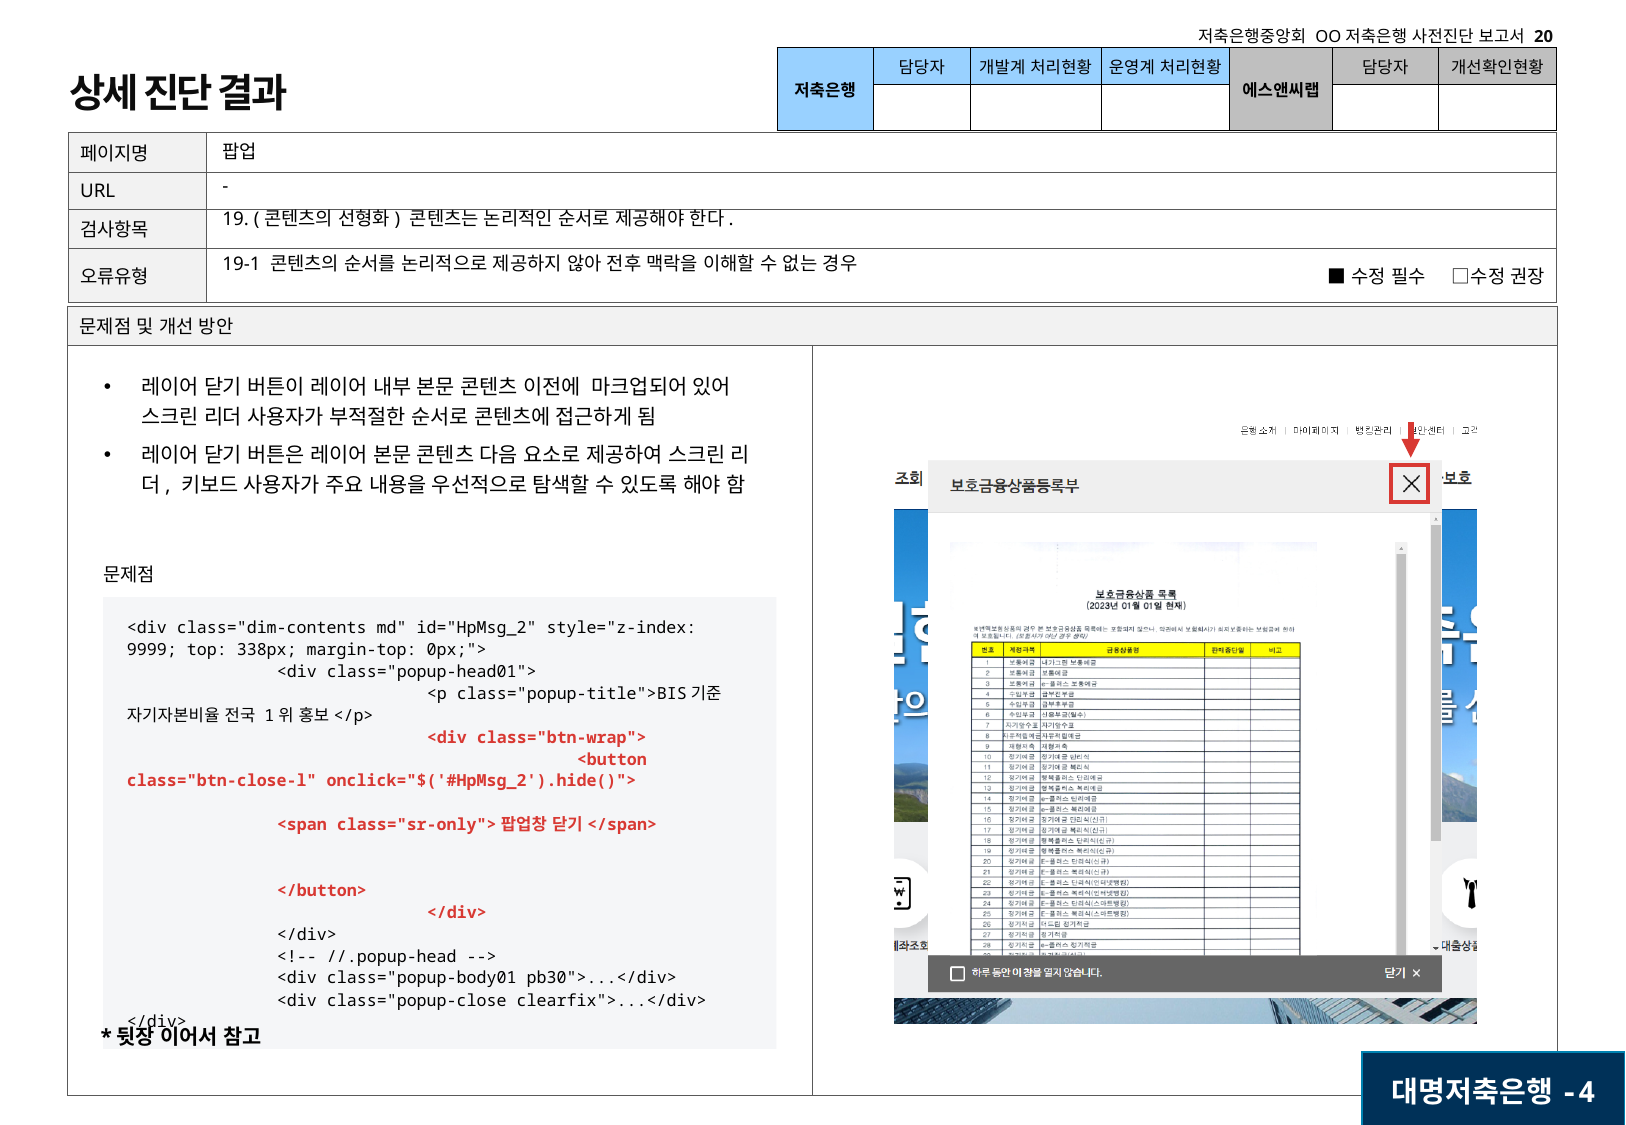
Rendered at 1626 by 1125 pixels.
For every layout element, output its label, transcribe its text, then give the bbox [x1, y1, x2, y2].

table_cell [1102, 85, 1229, 130]
table_header 개발계 처리현황 [971, 48, 1101, 84]
text_box 대명저축은행-4 [1361, 1051, 1625, 1125]
list 19-1 콘텐츠의 순서를 논리적으로 제공하지 않아 전후 맥락을 이해할 수 없는 경우 [207, 235, 1293, 291]
table_cell [1333, 85, 1438, 130]
list 19. (콘텐츠의 선형화) 콘텐츠는 논리적인 순서로 제공해야 한다. [207, 201, 1557, 236]
table_header 담당자 [874, 48, 970, 84]
table_header 운영계 처리현황 [1102, 48, 1229, 84]
list 레이어 닫기 버튼이 레이어 내부 본문 콘텐츠 이전에 마크업되어 있어 스크린 리더 사용자가 부적절한 순서로 콘텐츠에 접근하게 됨 레이어 닫기 버튼은 레이어 본문 콘텐츠 다음 요소로 제공하여 스크린 리더, 키보드 사용자가 주요 내용을 우선적으로 탐색할 수 있도록 해야 함 [103, 368, 778, 568]
table_cell [874, 85, 970, 130]
table_header 에스앤씨랩 [1230, 48, 1332, 130]
table_header 저축은행 [778, 48, 873, 130]
table_header 개선확인현황 [1439, 48, 1556, 84]
list 팝업 [207, 133, 1557, 167]
table_cell [1439, 85, 1556, 130]
table_cell [971, 85, 1101, 130]
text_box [103, 562, 777, 943]
table_header 담당자 [1333, 48, 1438, 84]
title 상세 진단 결과 [69, 72, 777, 117]
picture [894, 420, 1477, 1024]
text_box *뒷장 이어서 참고 [100, 1023, 262, 1061]
list - [207, 167, 1557, 201]
